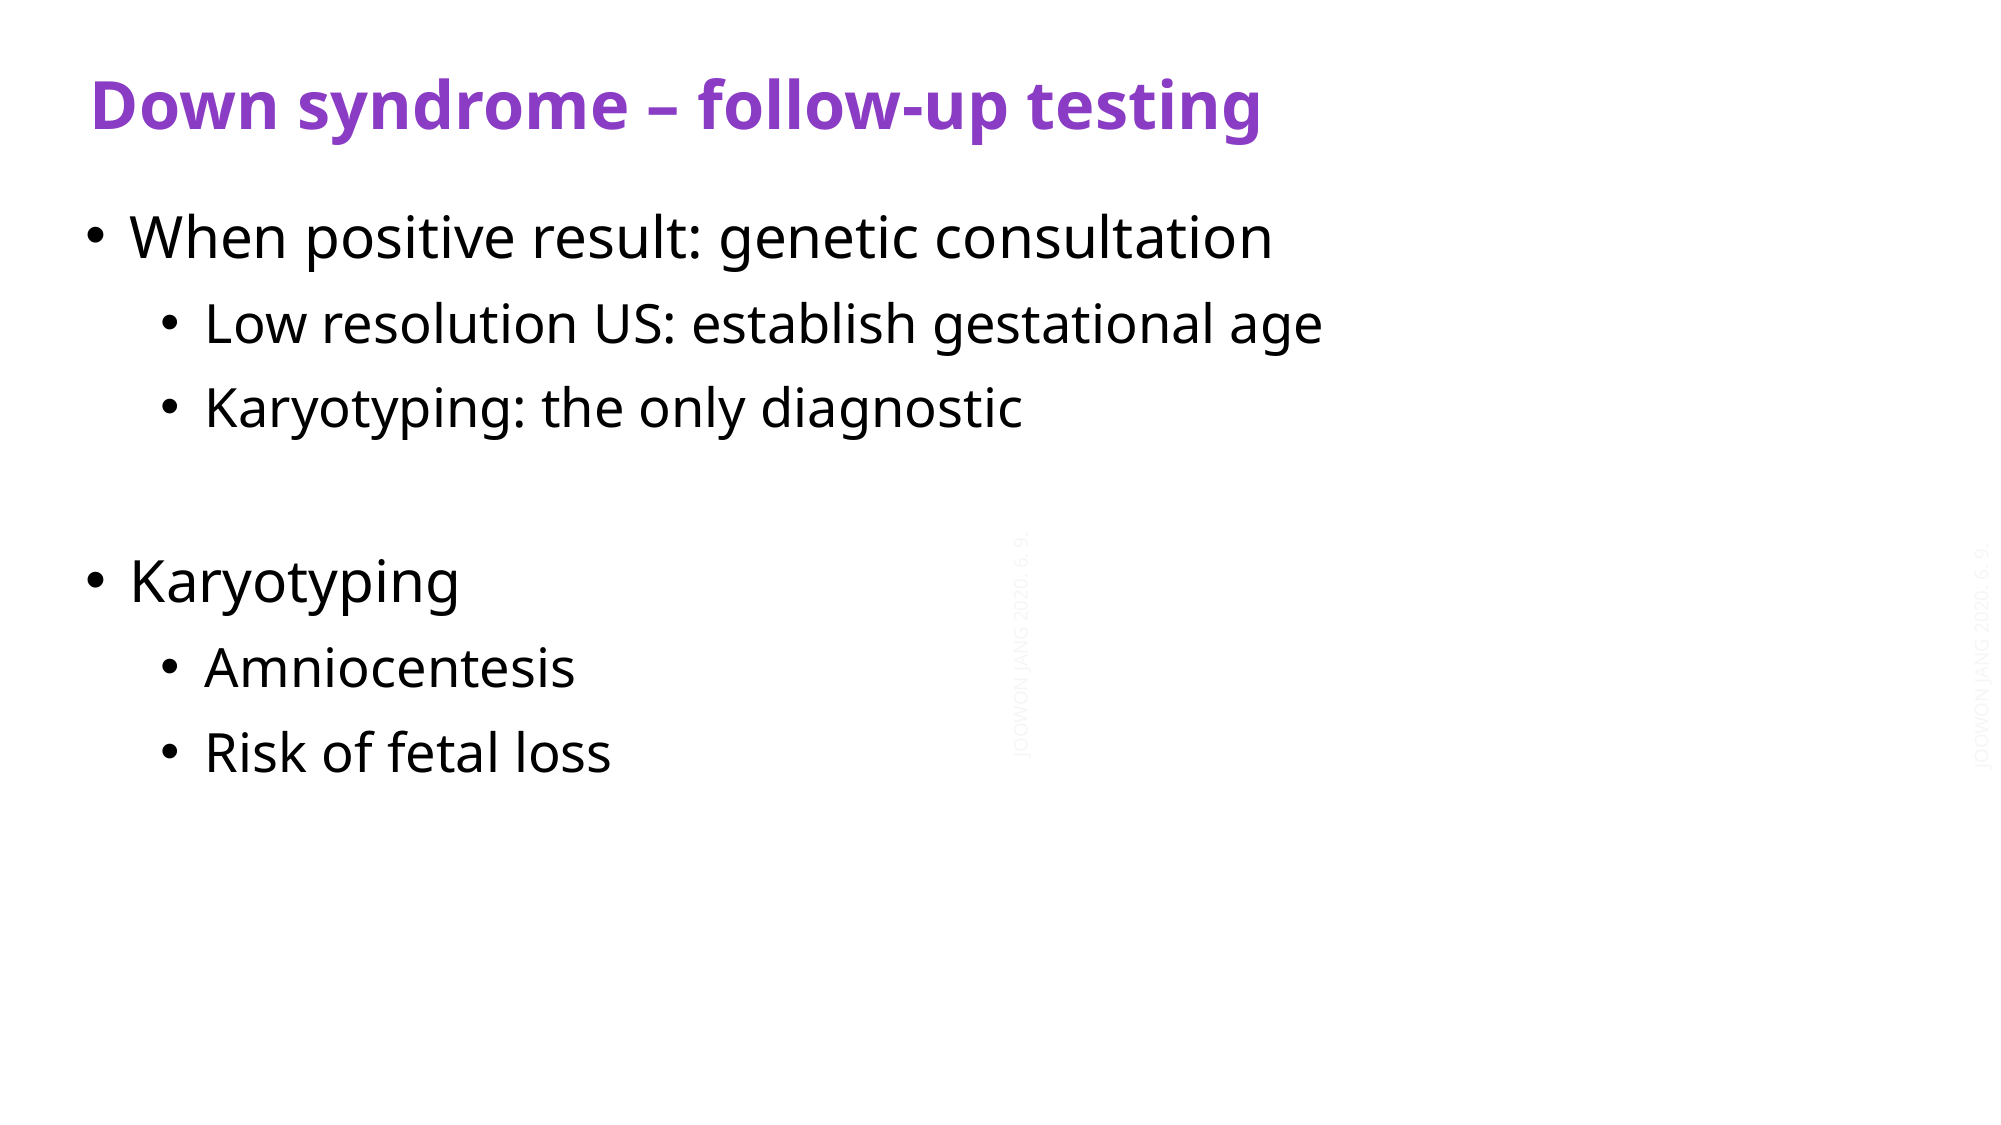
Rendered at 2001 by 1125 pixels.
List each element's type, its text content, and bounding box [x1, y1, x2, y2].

text_box Down syndrome – follow-up testing [0, 55, 2000, 150]
text_box When positive result: genetic consultation Low resolution US: establish gestational age Karyotyping: the only diagnostic Karyotyping Amniocentesis Risk of fetal loss [70, 171, 1340, 791]
